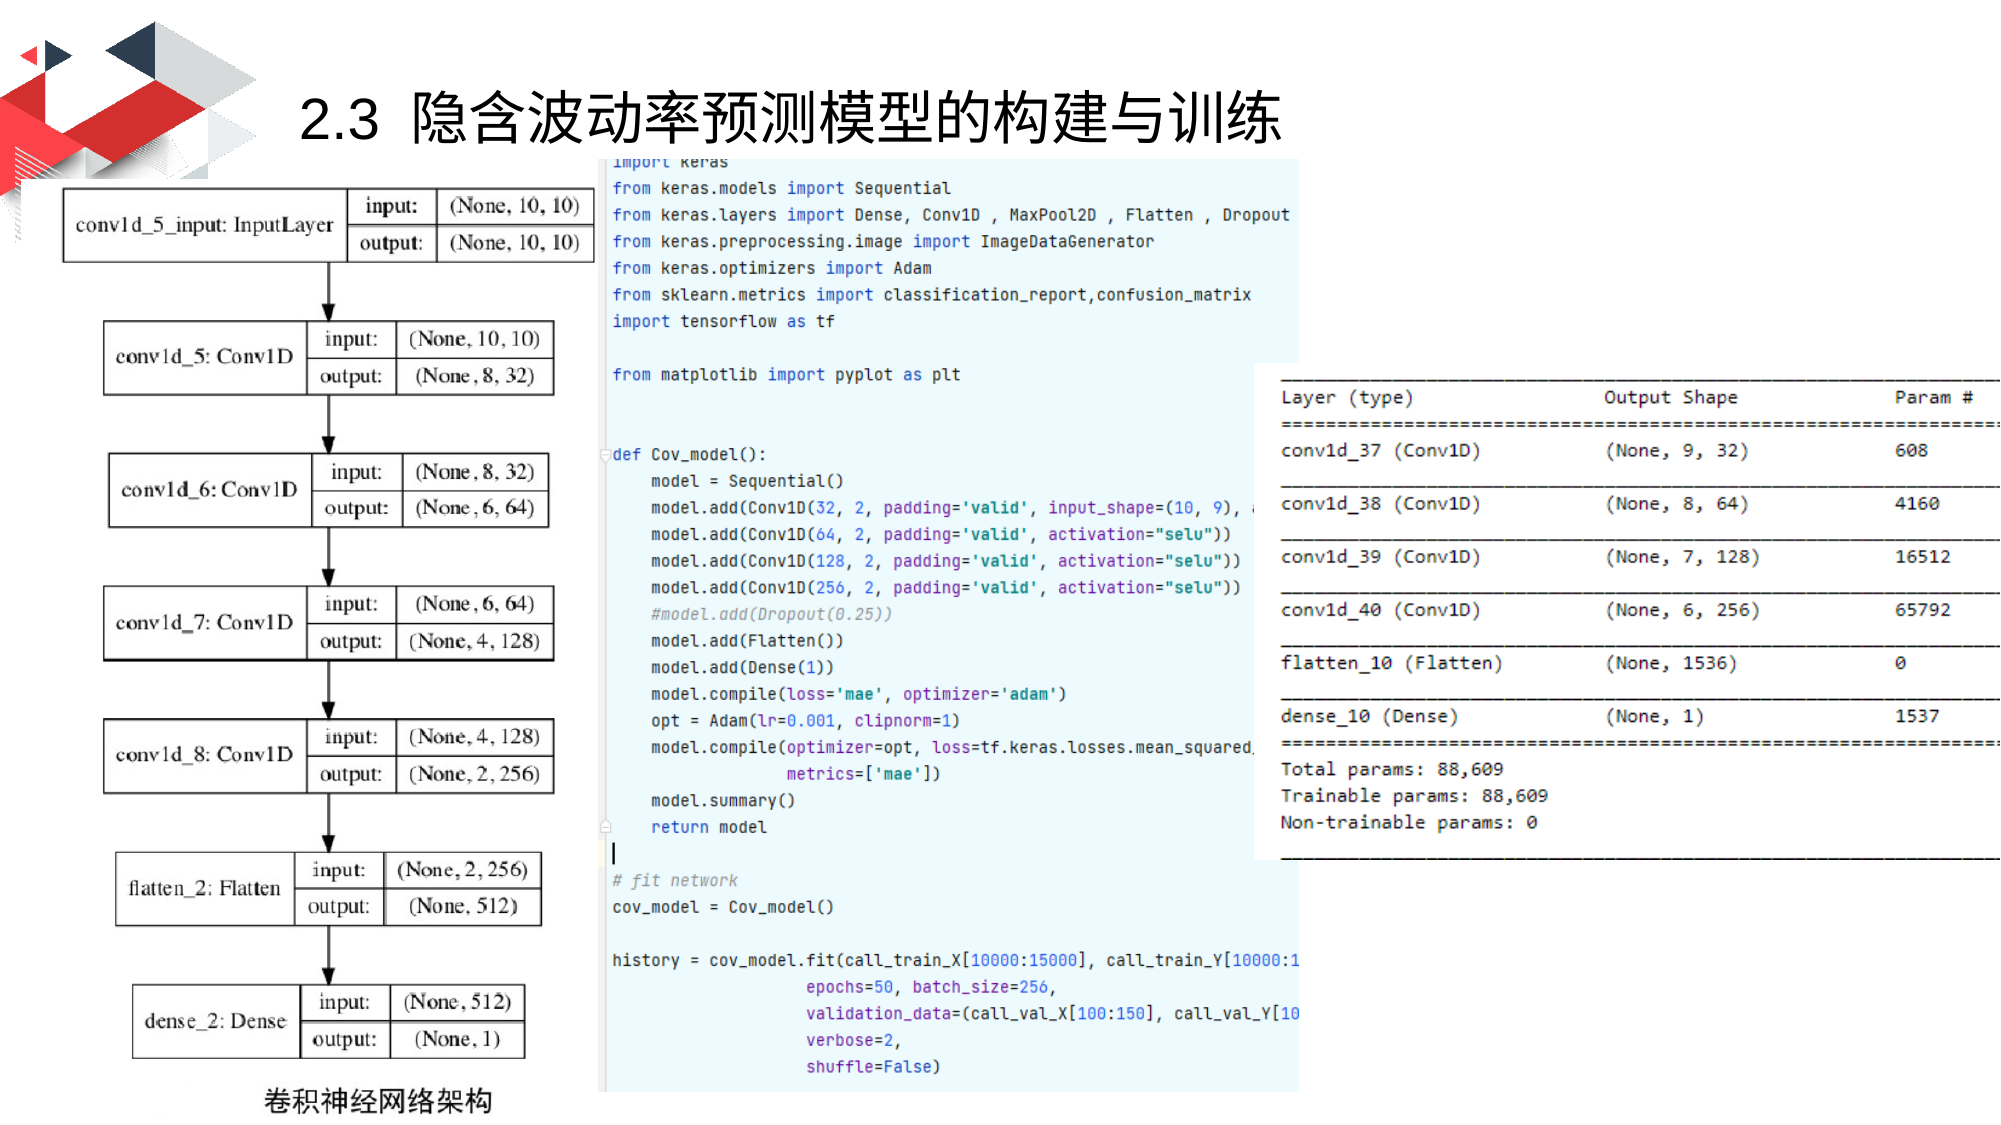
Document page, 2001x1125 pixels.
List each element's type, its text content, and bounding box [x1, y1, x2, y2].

picture [0, 21, 2000, 1125]
text_box 2.3 隐含波动率预测模型的构建与训练 [284, 73, 1299, 159]
